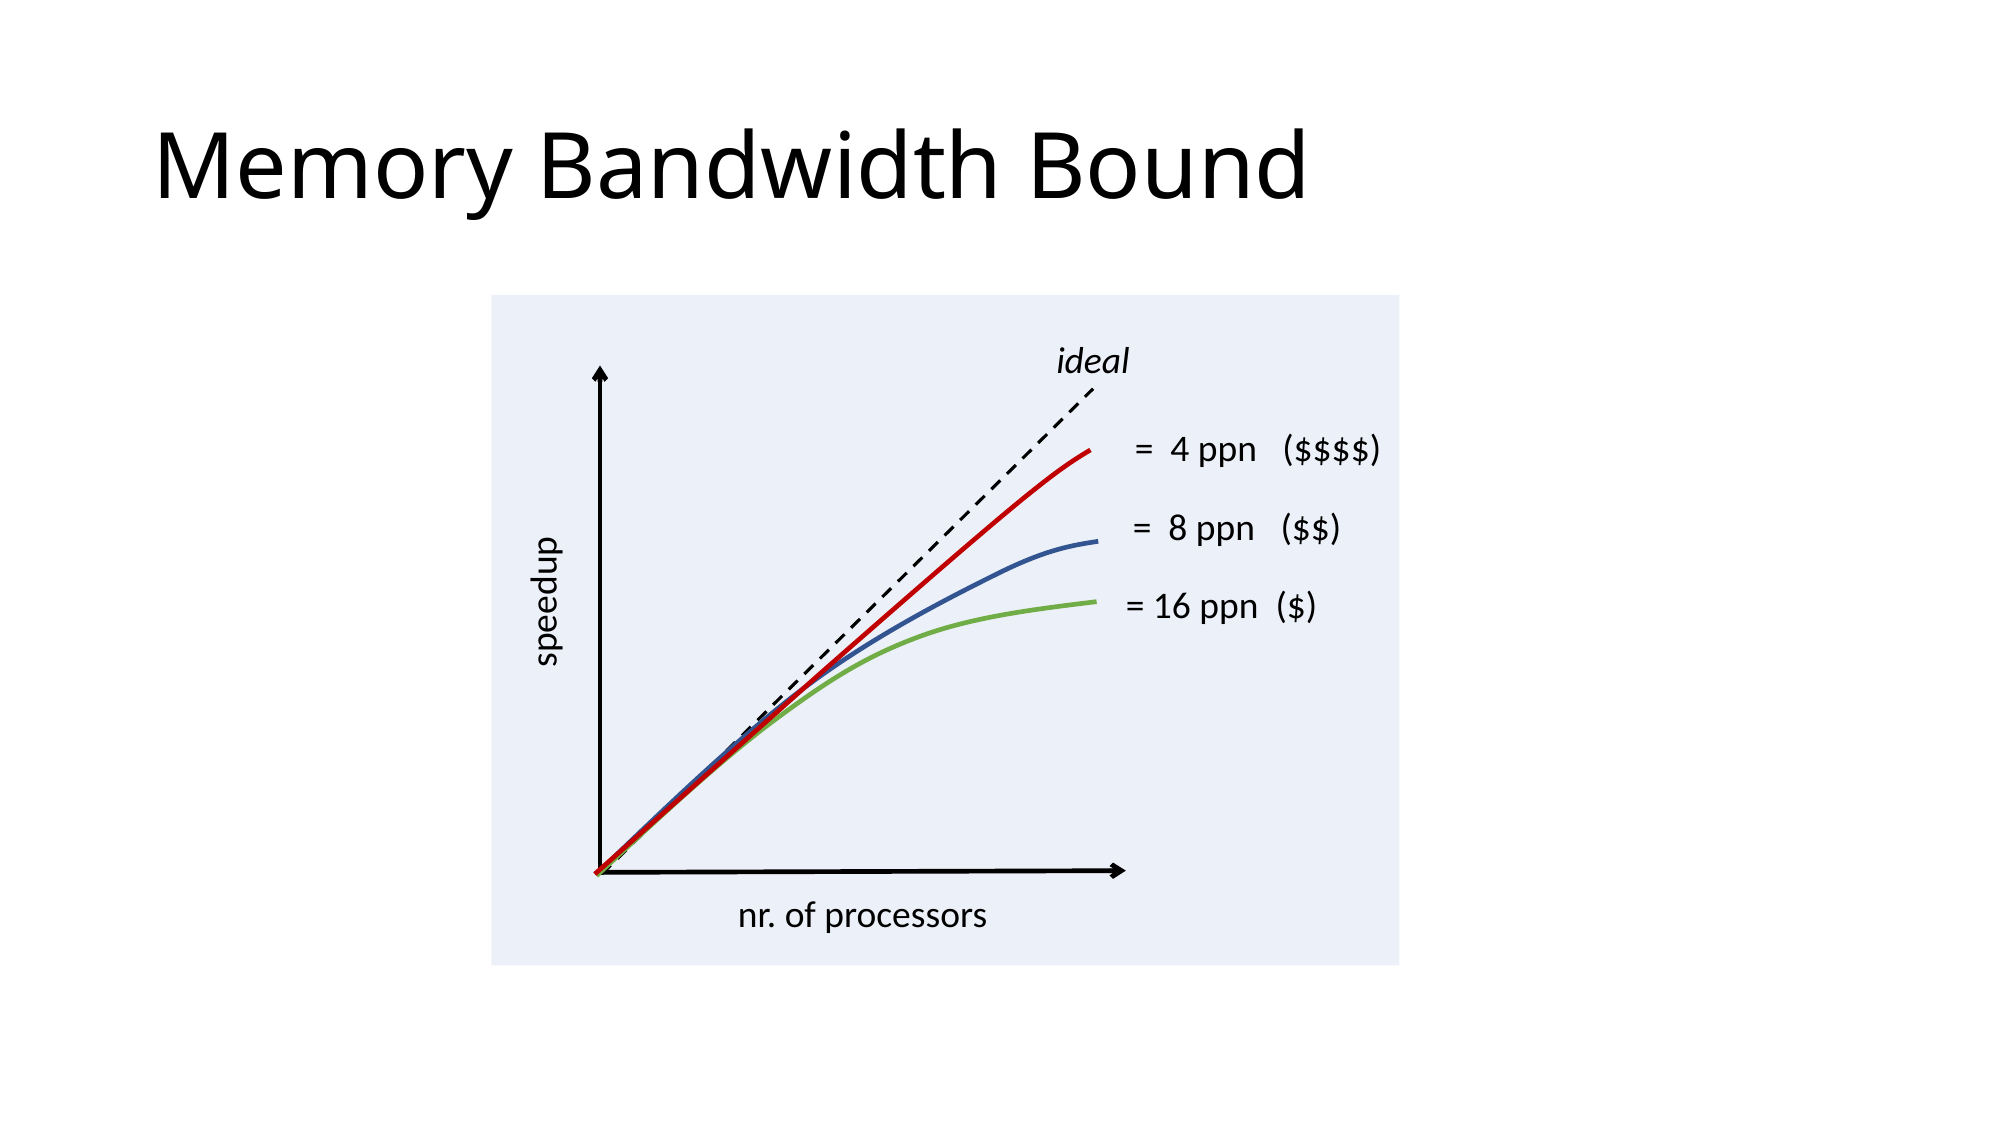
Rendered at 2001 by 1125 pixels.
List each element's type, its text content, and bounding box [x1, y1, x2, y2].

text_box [491, 294, 1403, 966]
title Memory Bandwidth Bound [137, 59, 1863, 278]
